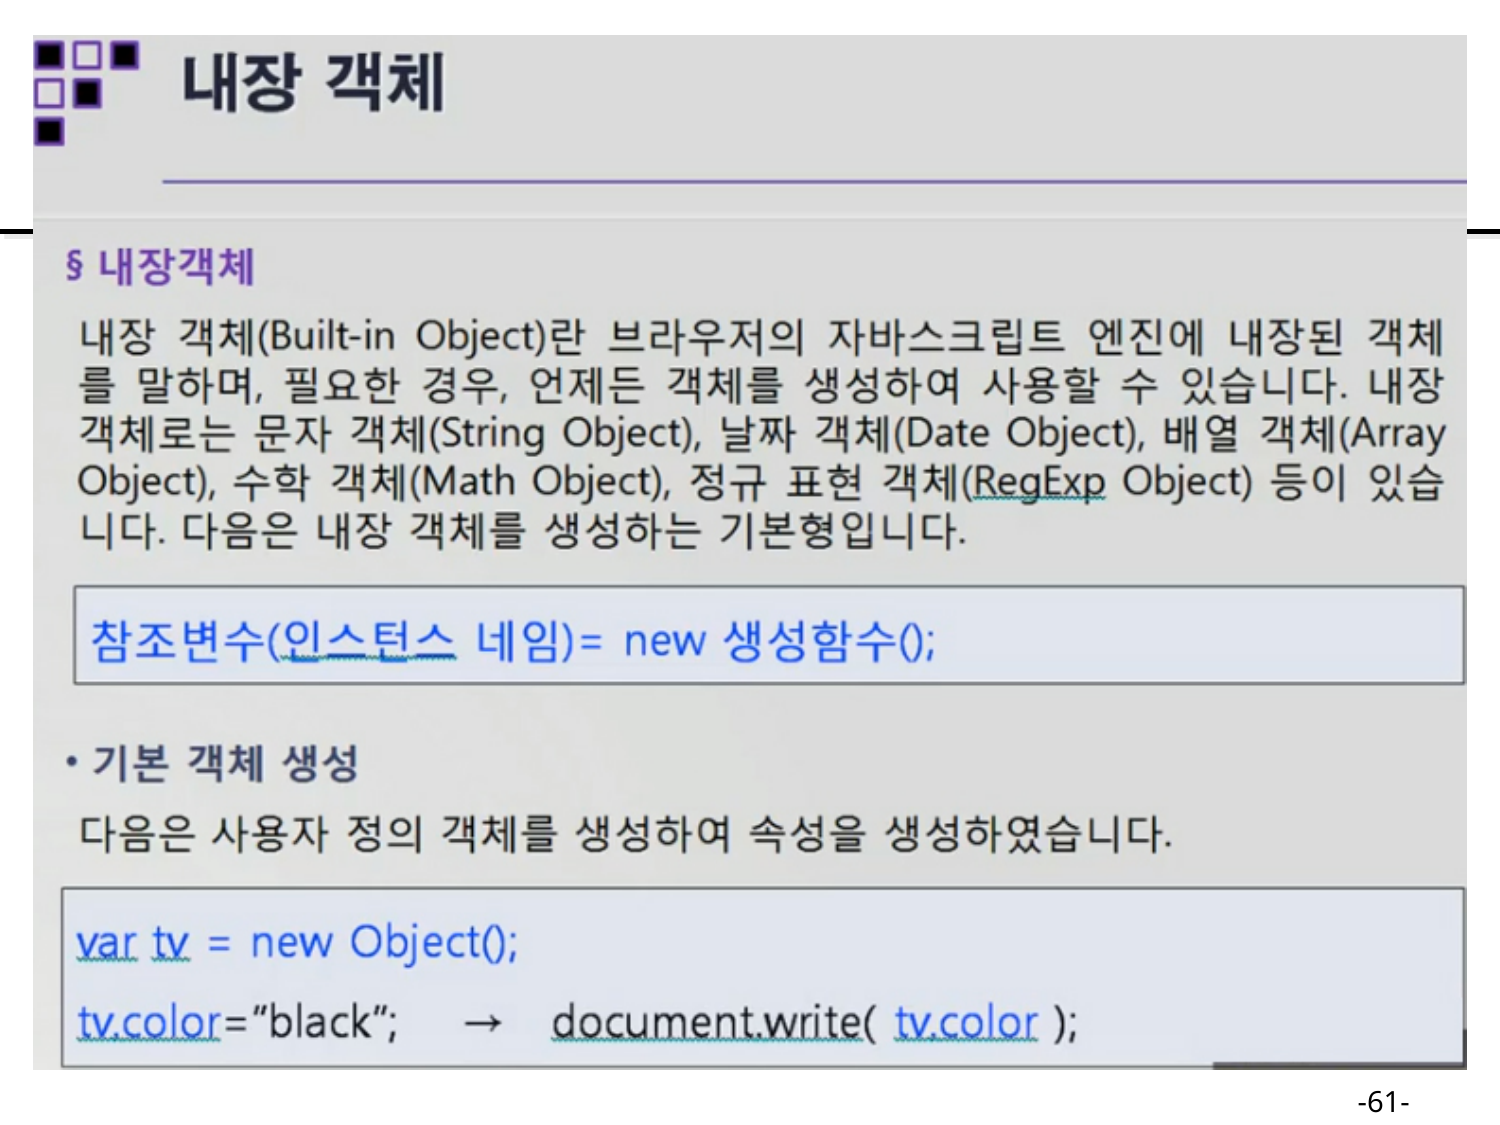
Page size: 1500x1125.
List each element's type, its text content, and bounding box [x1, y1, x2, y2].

slide_number -61- [1074, 1075, 1425, 1125]
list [33, 35, 1467, 1070]
